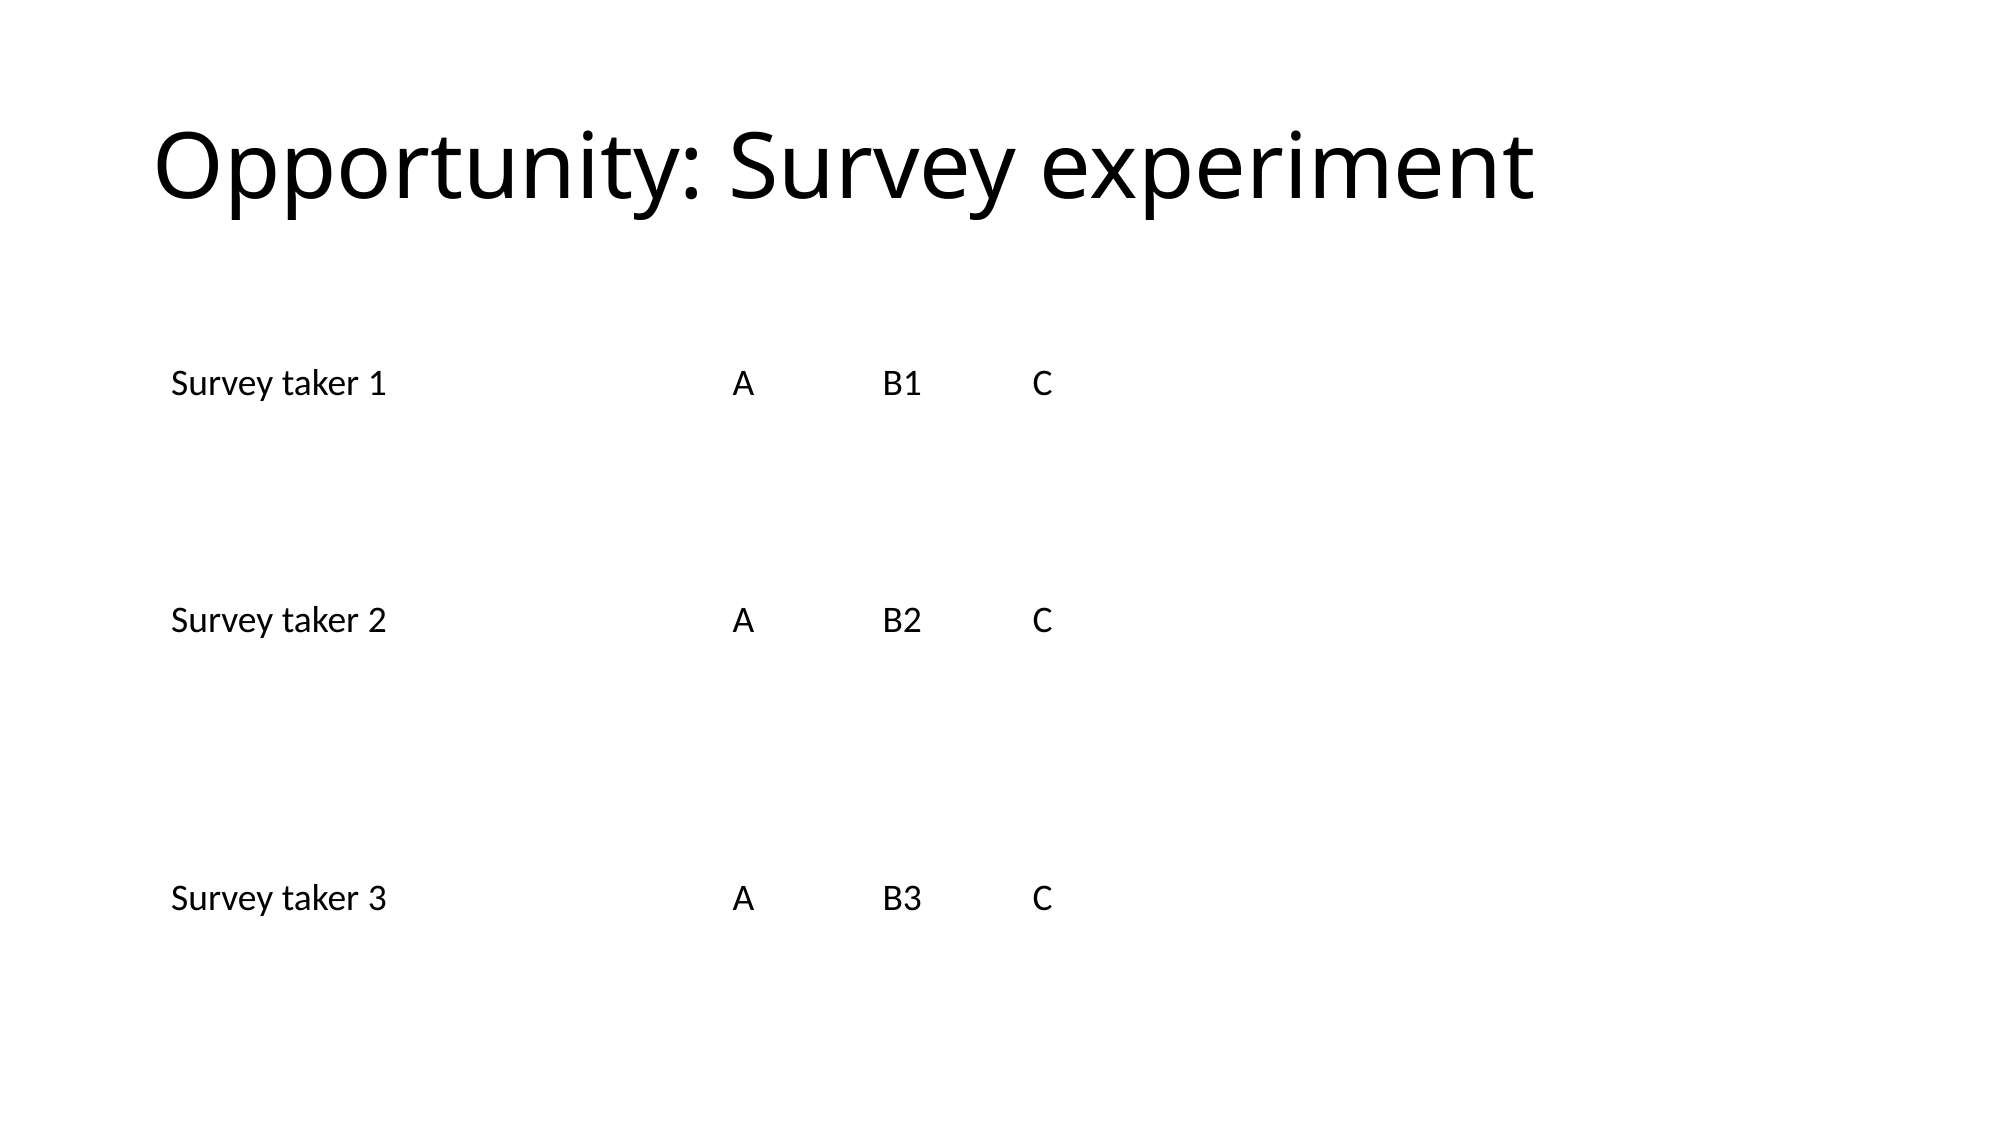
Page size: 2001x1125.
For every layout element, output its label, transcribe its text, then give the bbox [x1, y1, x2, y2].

text_box A B1 C [717, 350, 1092, 411]
text_box Survey taker 3 [156, 865, 403, 926]
text_box A B2 C [717, 587, 1092, 648]
title Opportunity: Survey experiment [137, 59, 1863, 278]
text_box A B3 C [717, 865, 1092, 926]
text_box Survey taker 2 [156, 587, 403, 648]
text_box Survey taker 1 [156, 350, 403, 411]
